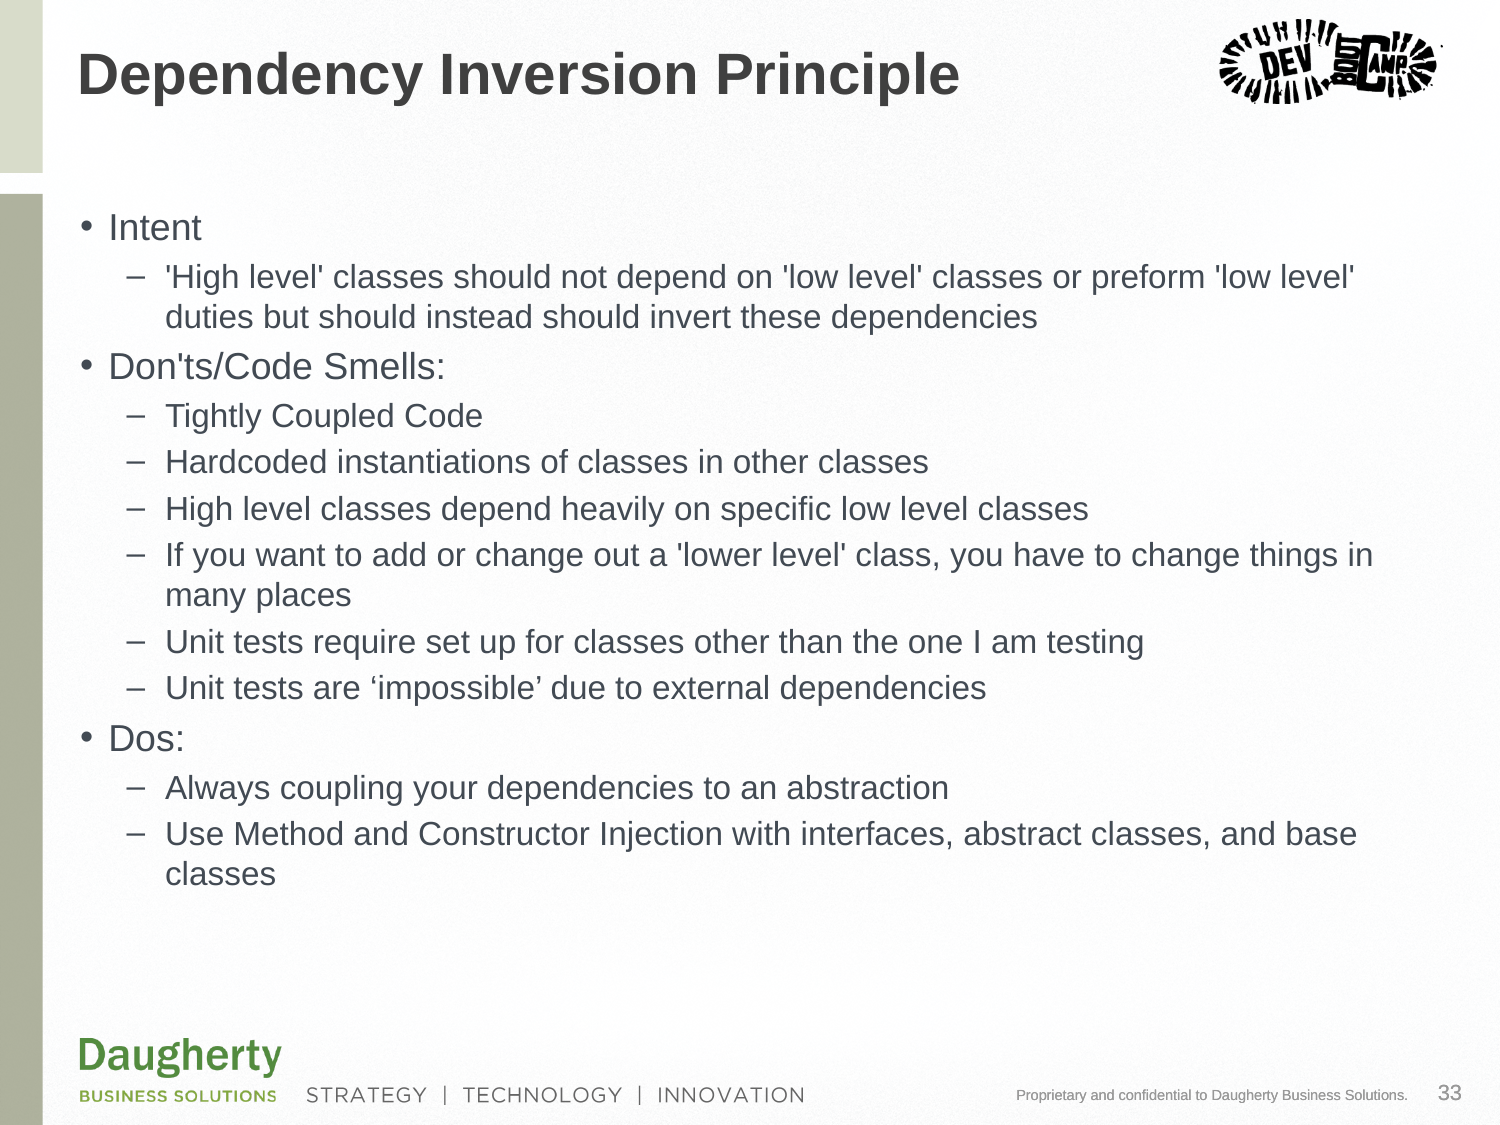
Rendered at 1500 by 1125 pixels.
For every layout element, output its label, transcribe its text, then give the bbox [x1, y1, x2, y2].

title Dependency Inversion Principle [62, 14, 1447, 128]
picture [0, 0, 1500, 1125]
footer Proprietary and confidential to Daugherty Business Solutions. [844, 1078, 1424, 1125]
slide_number 33 [1423, 1071, 1500, 1123]
list Intent 'High level' classes should not depend on 'low level' classes or preform 'low level' duties but should instead should invert these dependencies Don'ts/Code Smells: Tightly Coupled Code Hardcoded instantiations of classes in other classes High level classes depend heavily on specific low level classes If you want to add or change out a 'lower level' class, you have to change things in many places Unit tests require set up for classes other than the one I am testing Unit tests are ‘impossible’ due to external dependencies Dos: Always coupling your dependencies to an abstraction Use Method and Constructor Injection with interfaces, abstract classes, and base classes [64, 195, 1444, 1049]
